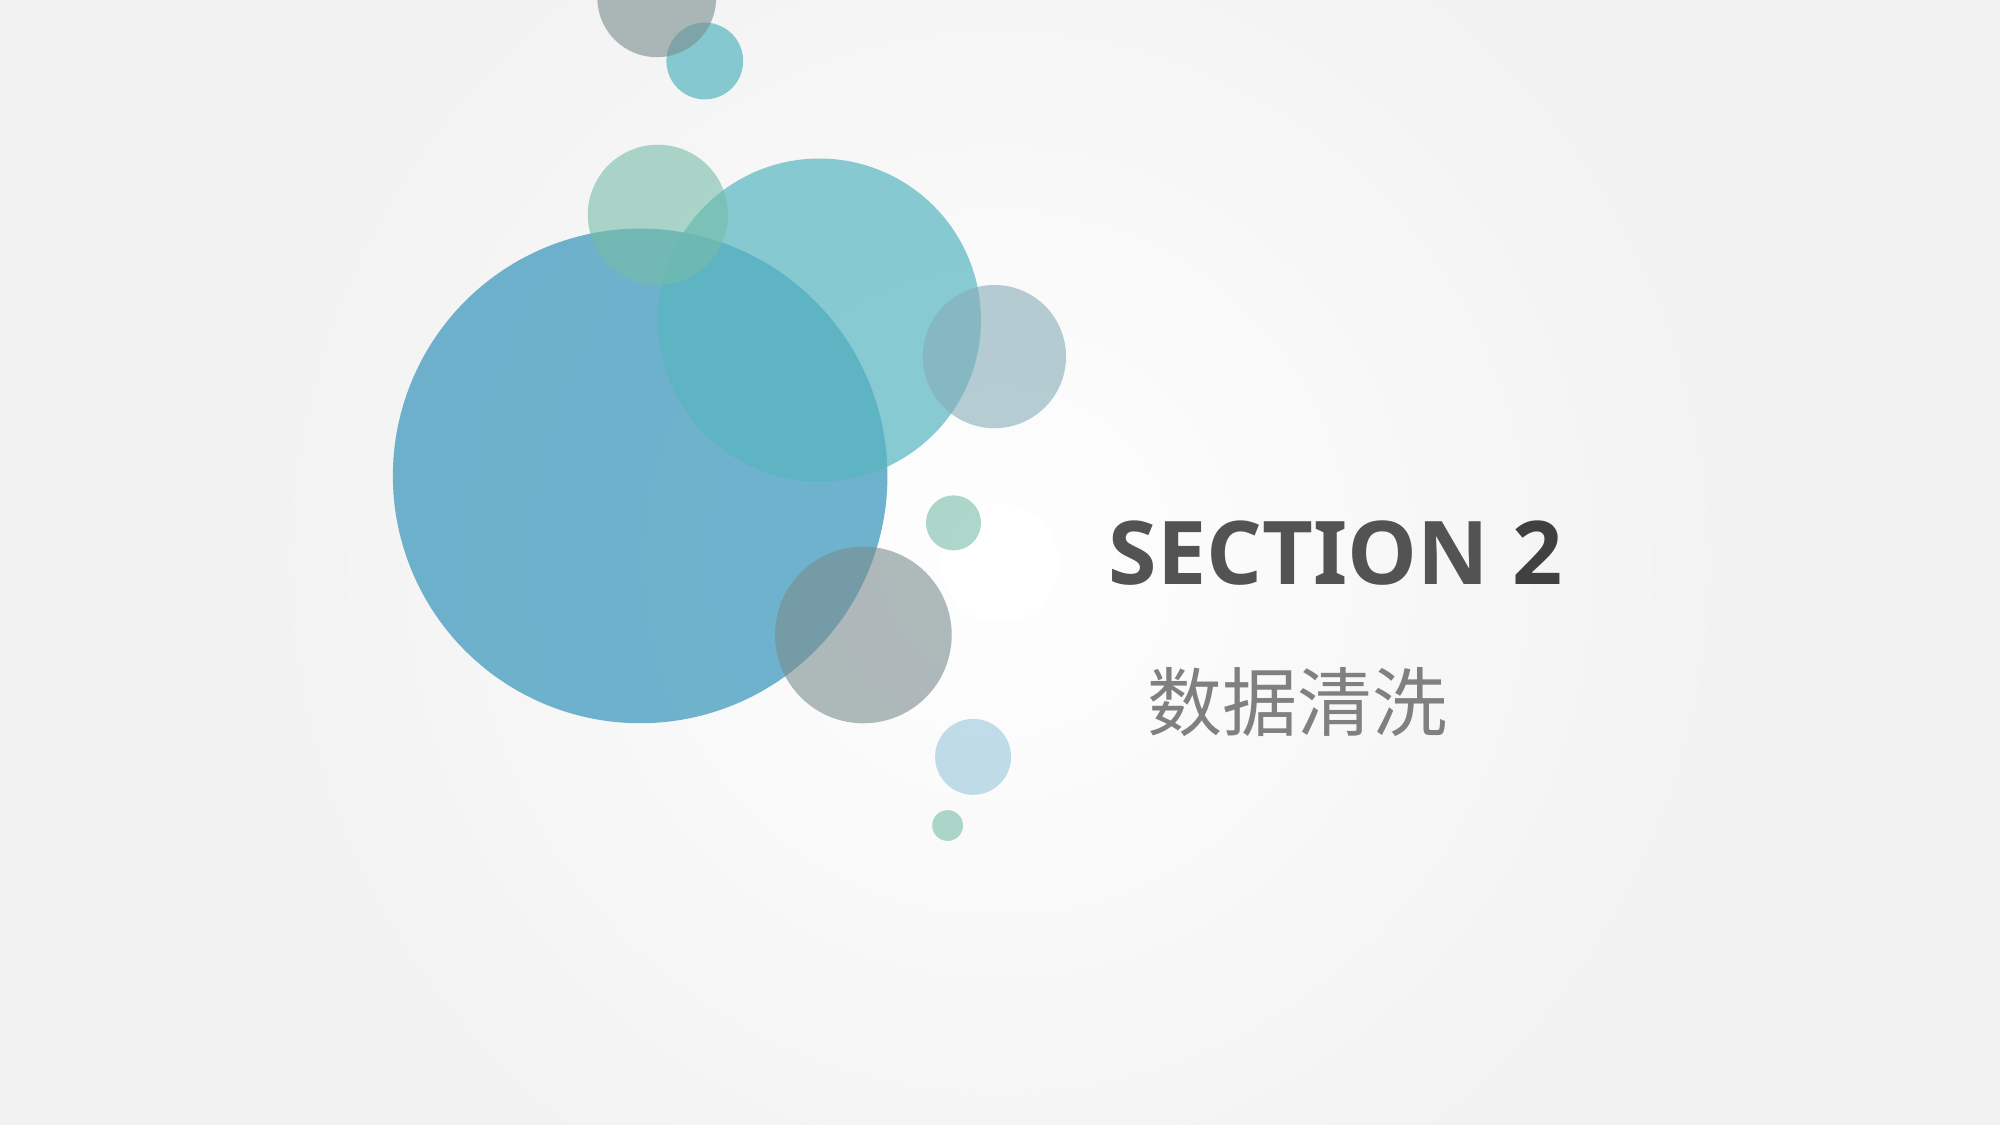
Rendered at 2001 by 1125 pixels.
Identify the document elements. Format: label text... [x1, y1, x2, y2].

list SECTION 2 [1100, 500, 1949, 622]
list 数据清洗 [1139, 620, 1655, 678]
